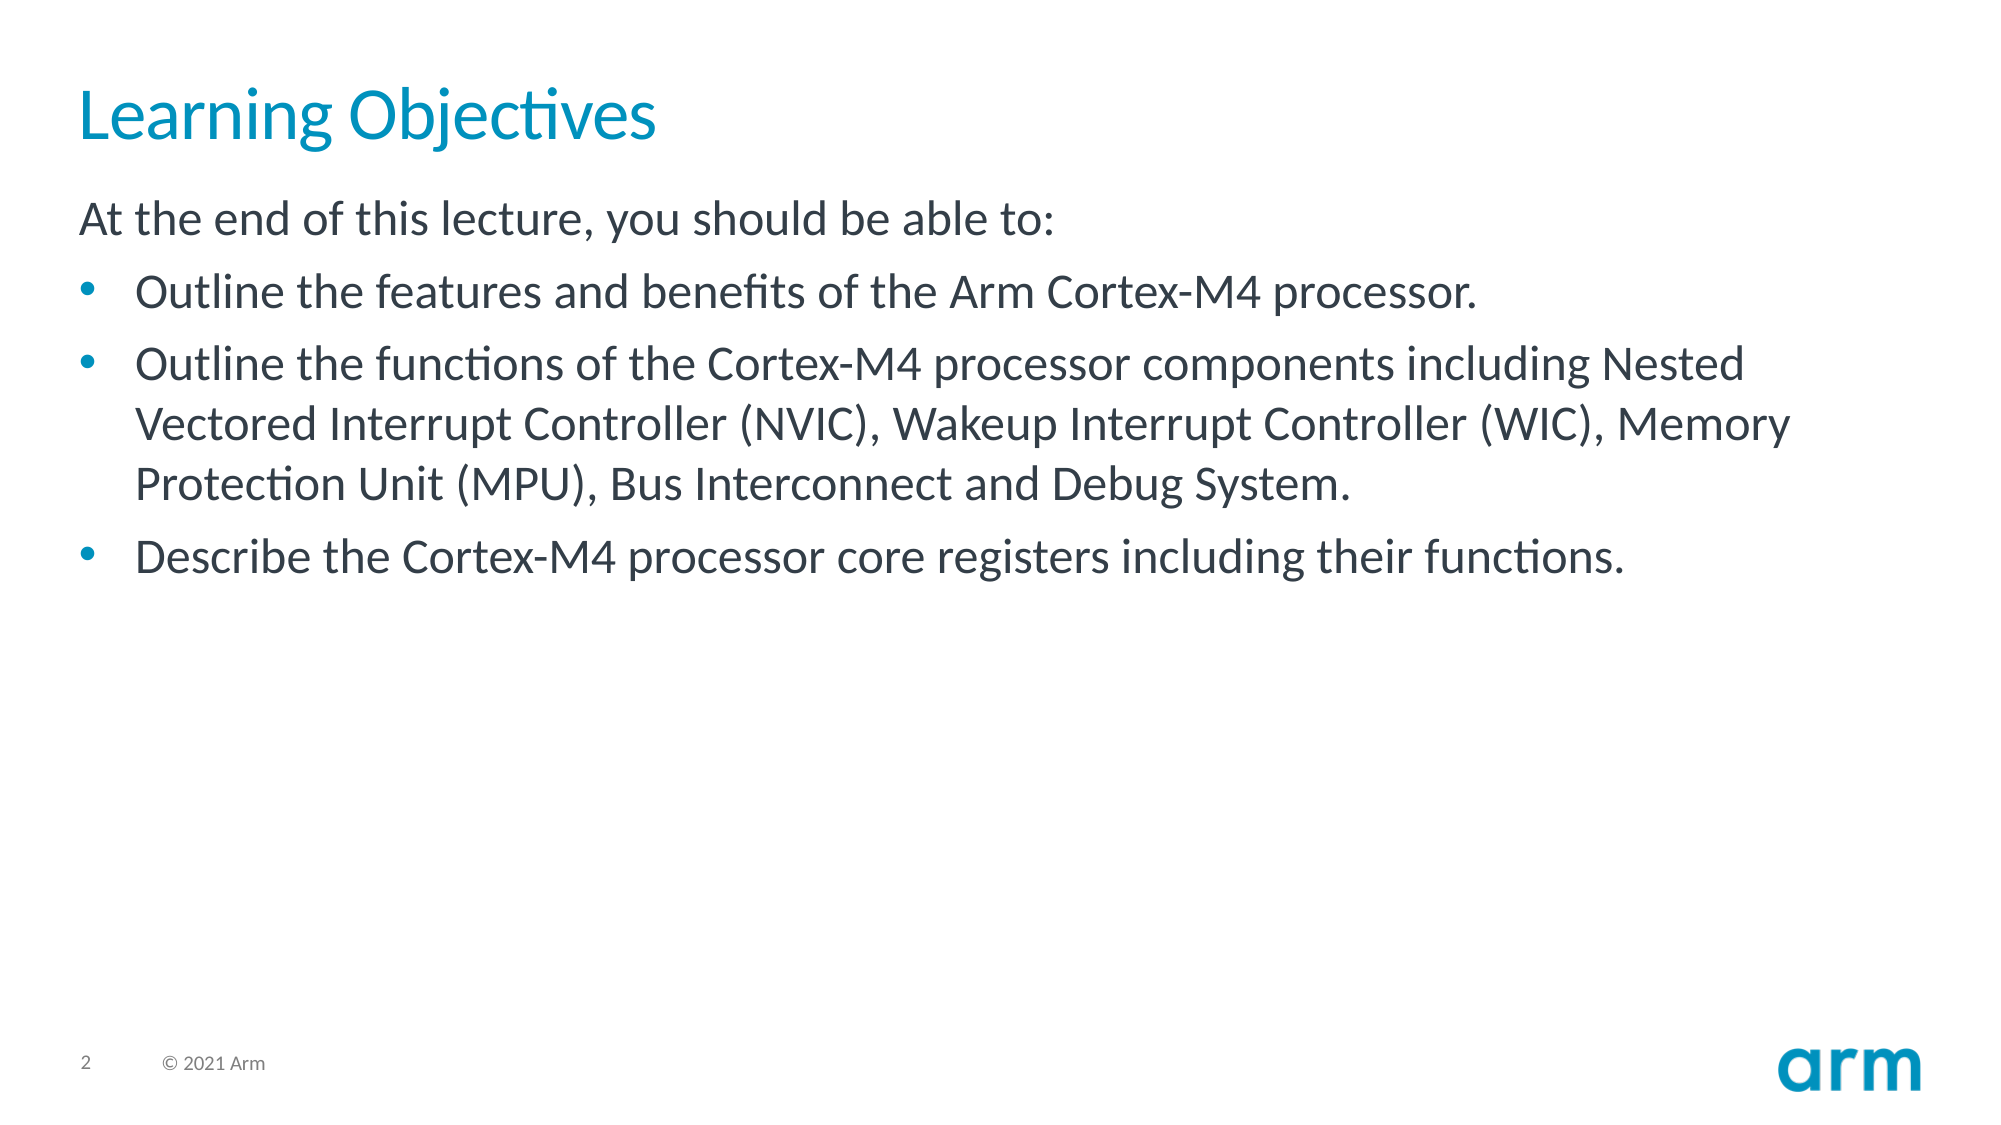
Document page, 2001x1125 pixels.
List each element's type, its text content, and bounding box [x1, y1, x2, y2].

title Learning Objectives [78, 78, 1922, 185]
picture [1777, 1047, 1922, 1093]
list At the end of this lecture, you should be able to: Outline the features and benefits of the Arm Cortex-M4 processor. Outline the functions of the Cortex-M4 processor components including Nested Vectored Interrupt Controller (NVIC), Wakeup Interrupt Controller (WIC), Memory Protection Unit (MPU), Bus Interconnect and Debug System. Describe the Cortex-M4 processor core registers including their functions. [78, 185, 1923, 1002]
